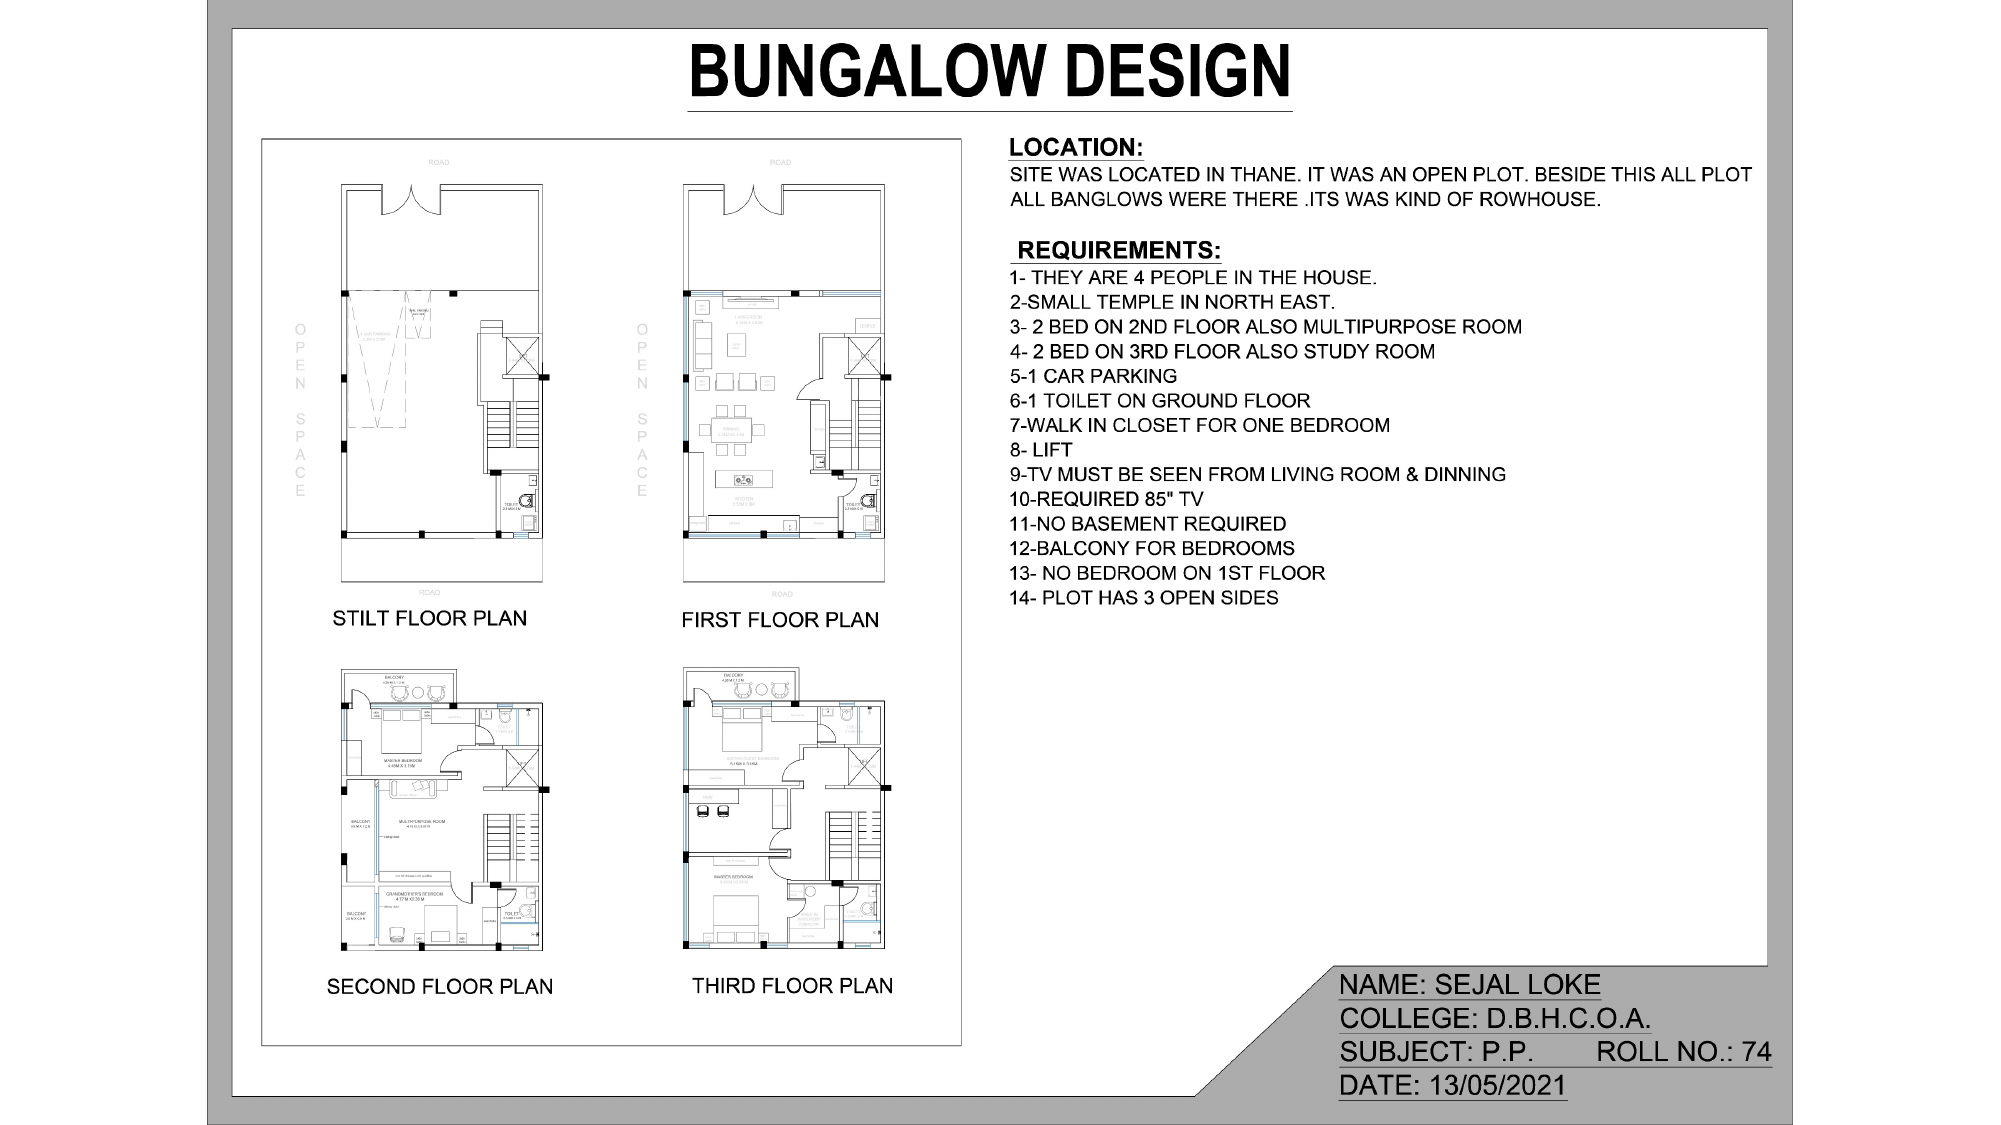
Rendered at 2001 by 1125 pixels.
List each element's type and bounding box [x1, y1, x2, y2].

picture [207, 0, 1793, 1125]
